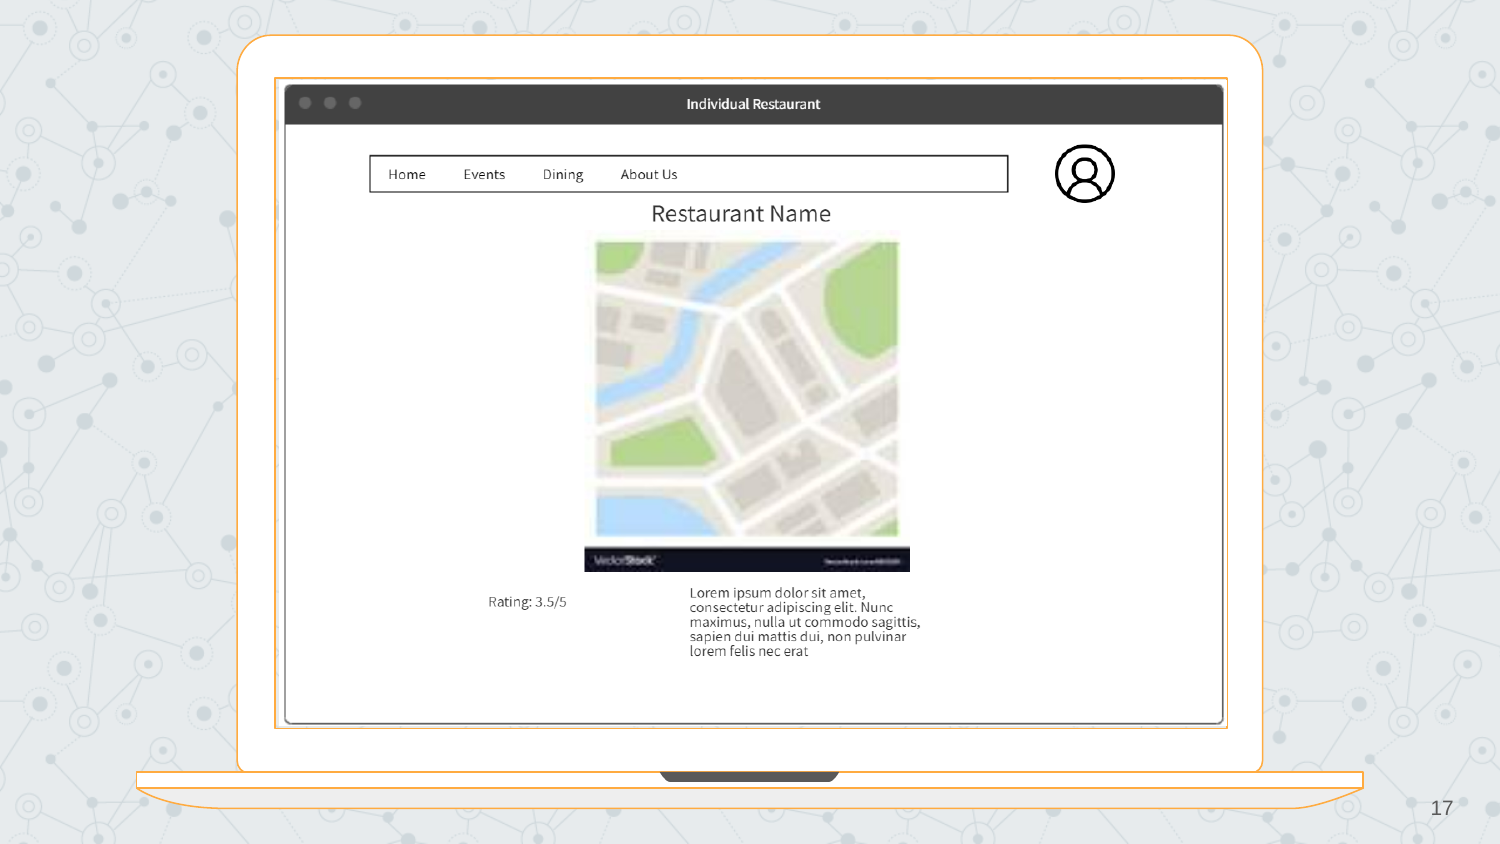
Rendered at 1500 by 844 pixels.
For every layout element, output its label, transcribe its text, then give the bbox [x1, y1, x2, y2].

slide_number ‹#› [1378, 779, 1469, 844]
picture [279, 80, 1227, 726]
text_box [136, 34, 1364, 809]
